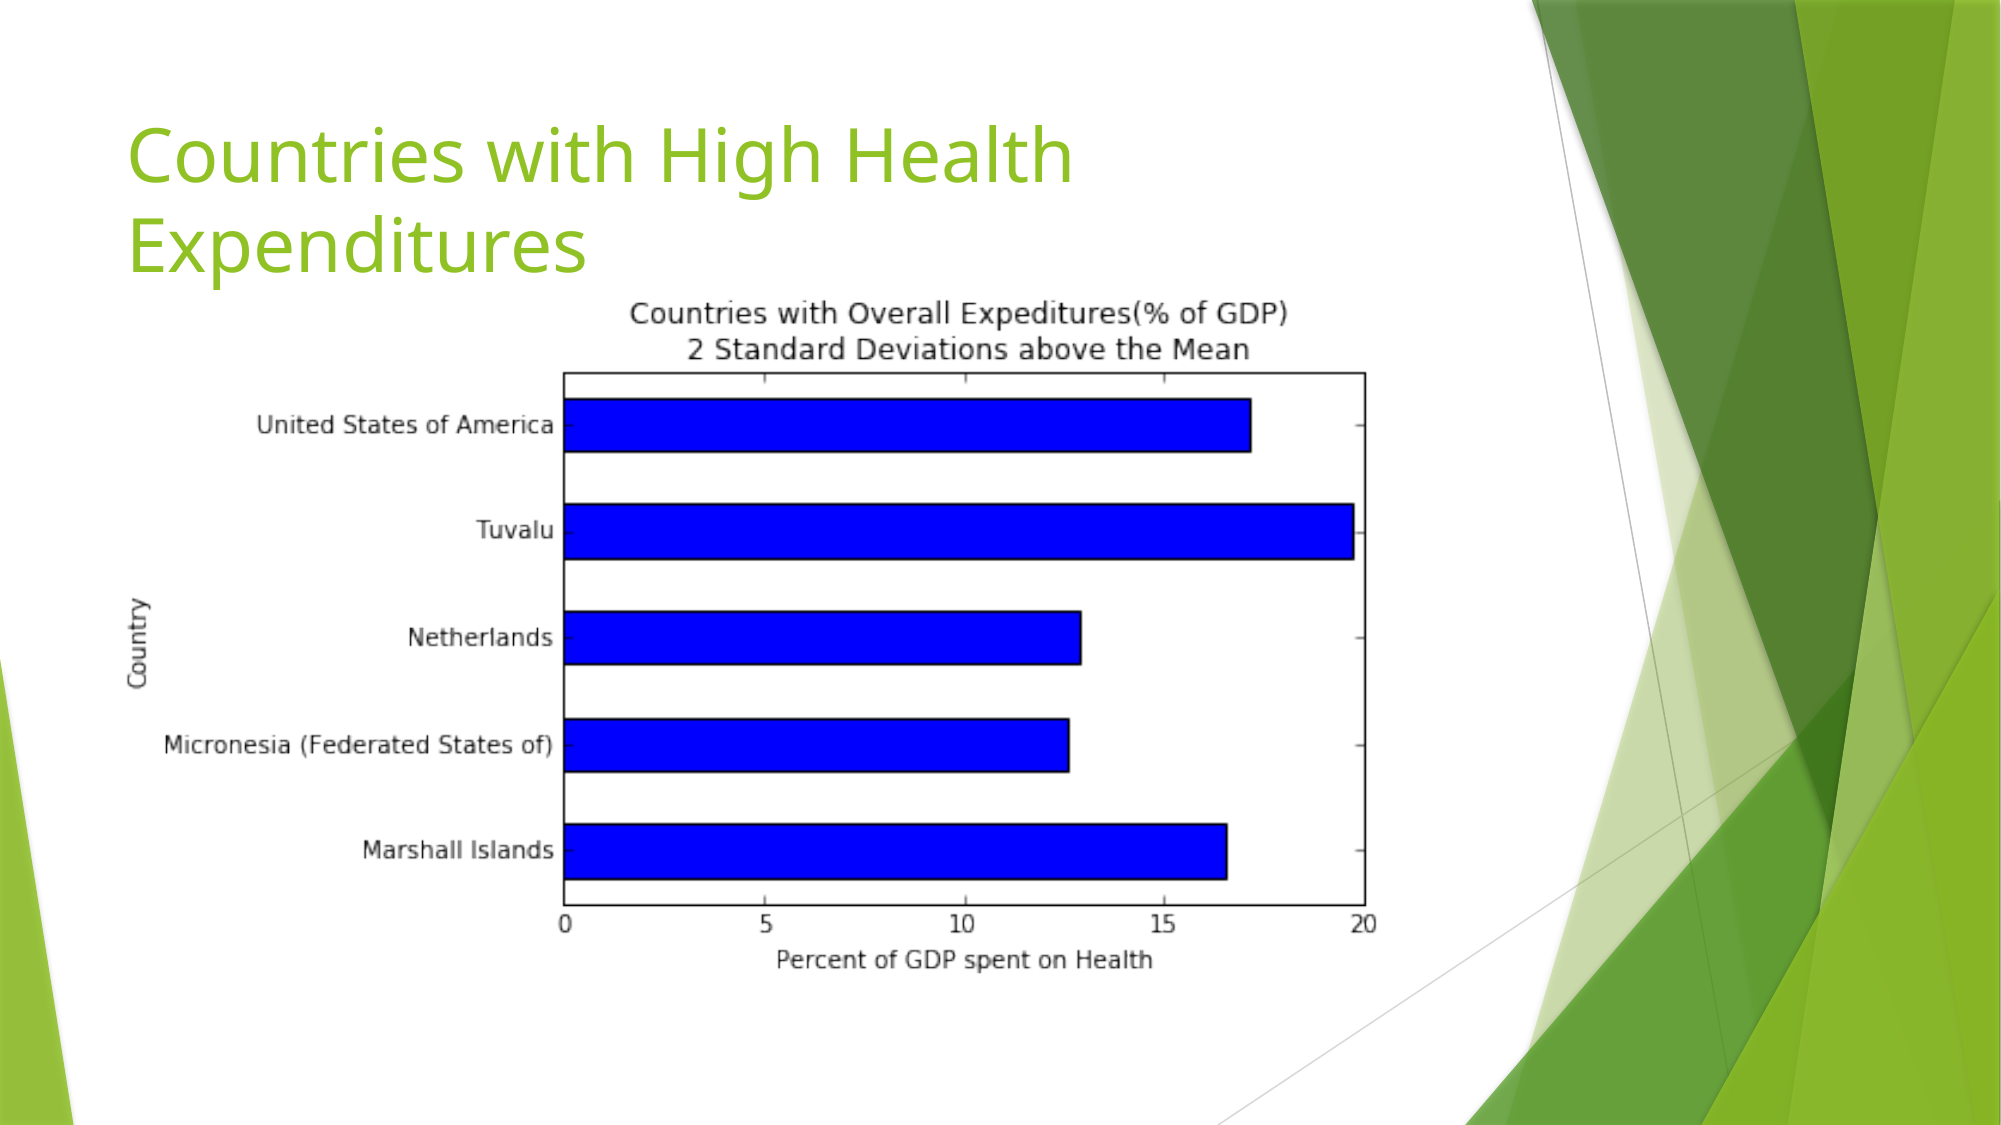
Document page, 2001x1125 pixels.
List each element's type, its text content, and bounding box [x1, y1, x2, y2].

title Countries with High Health Expenditures [111, 99, 1522, 317]
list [110, 283, 1396, 992]
